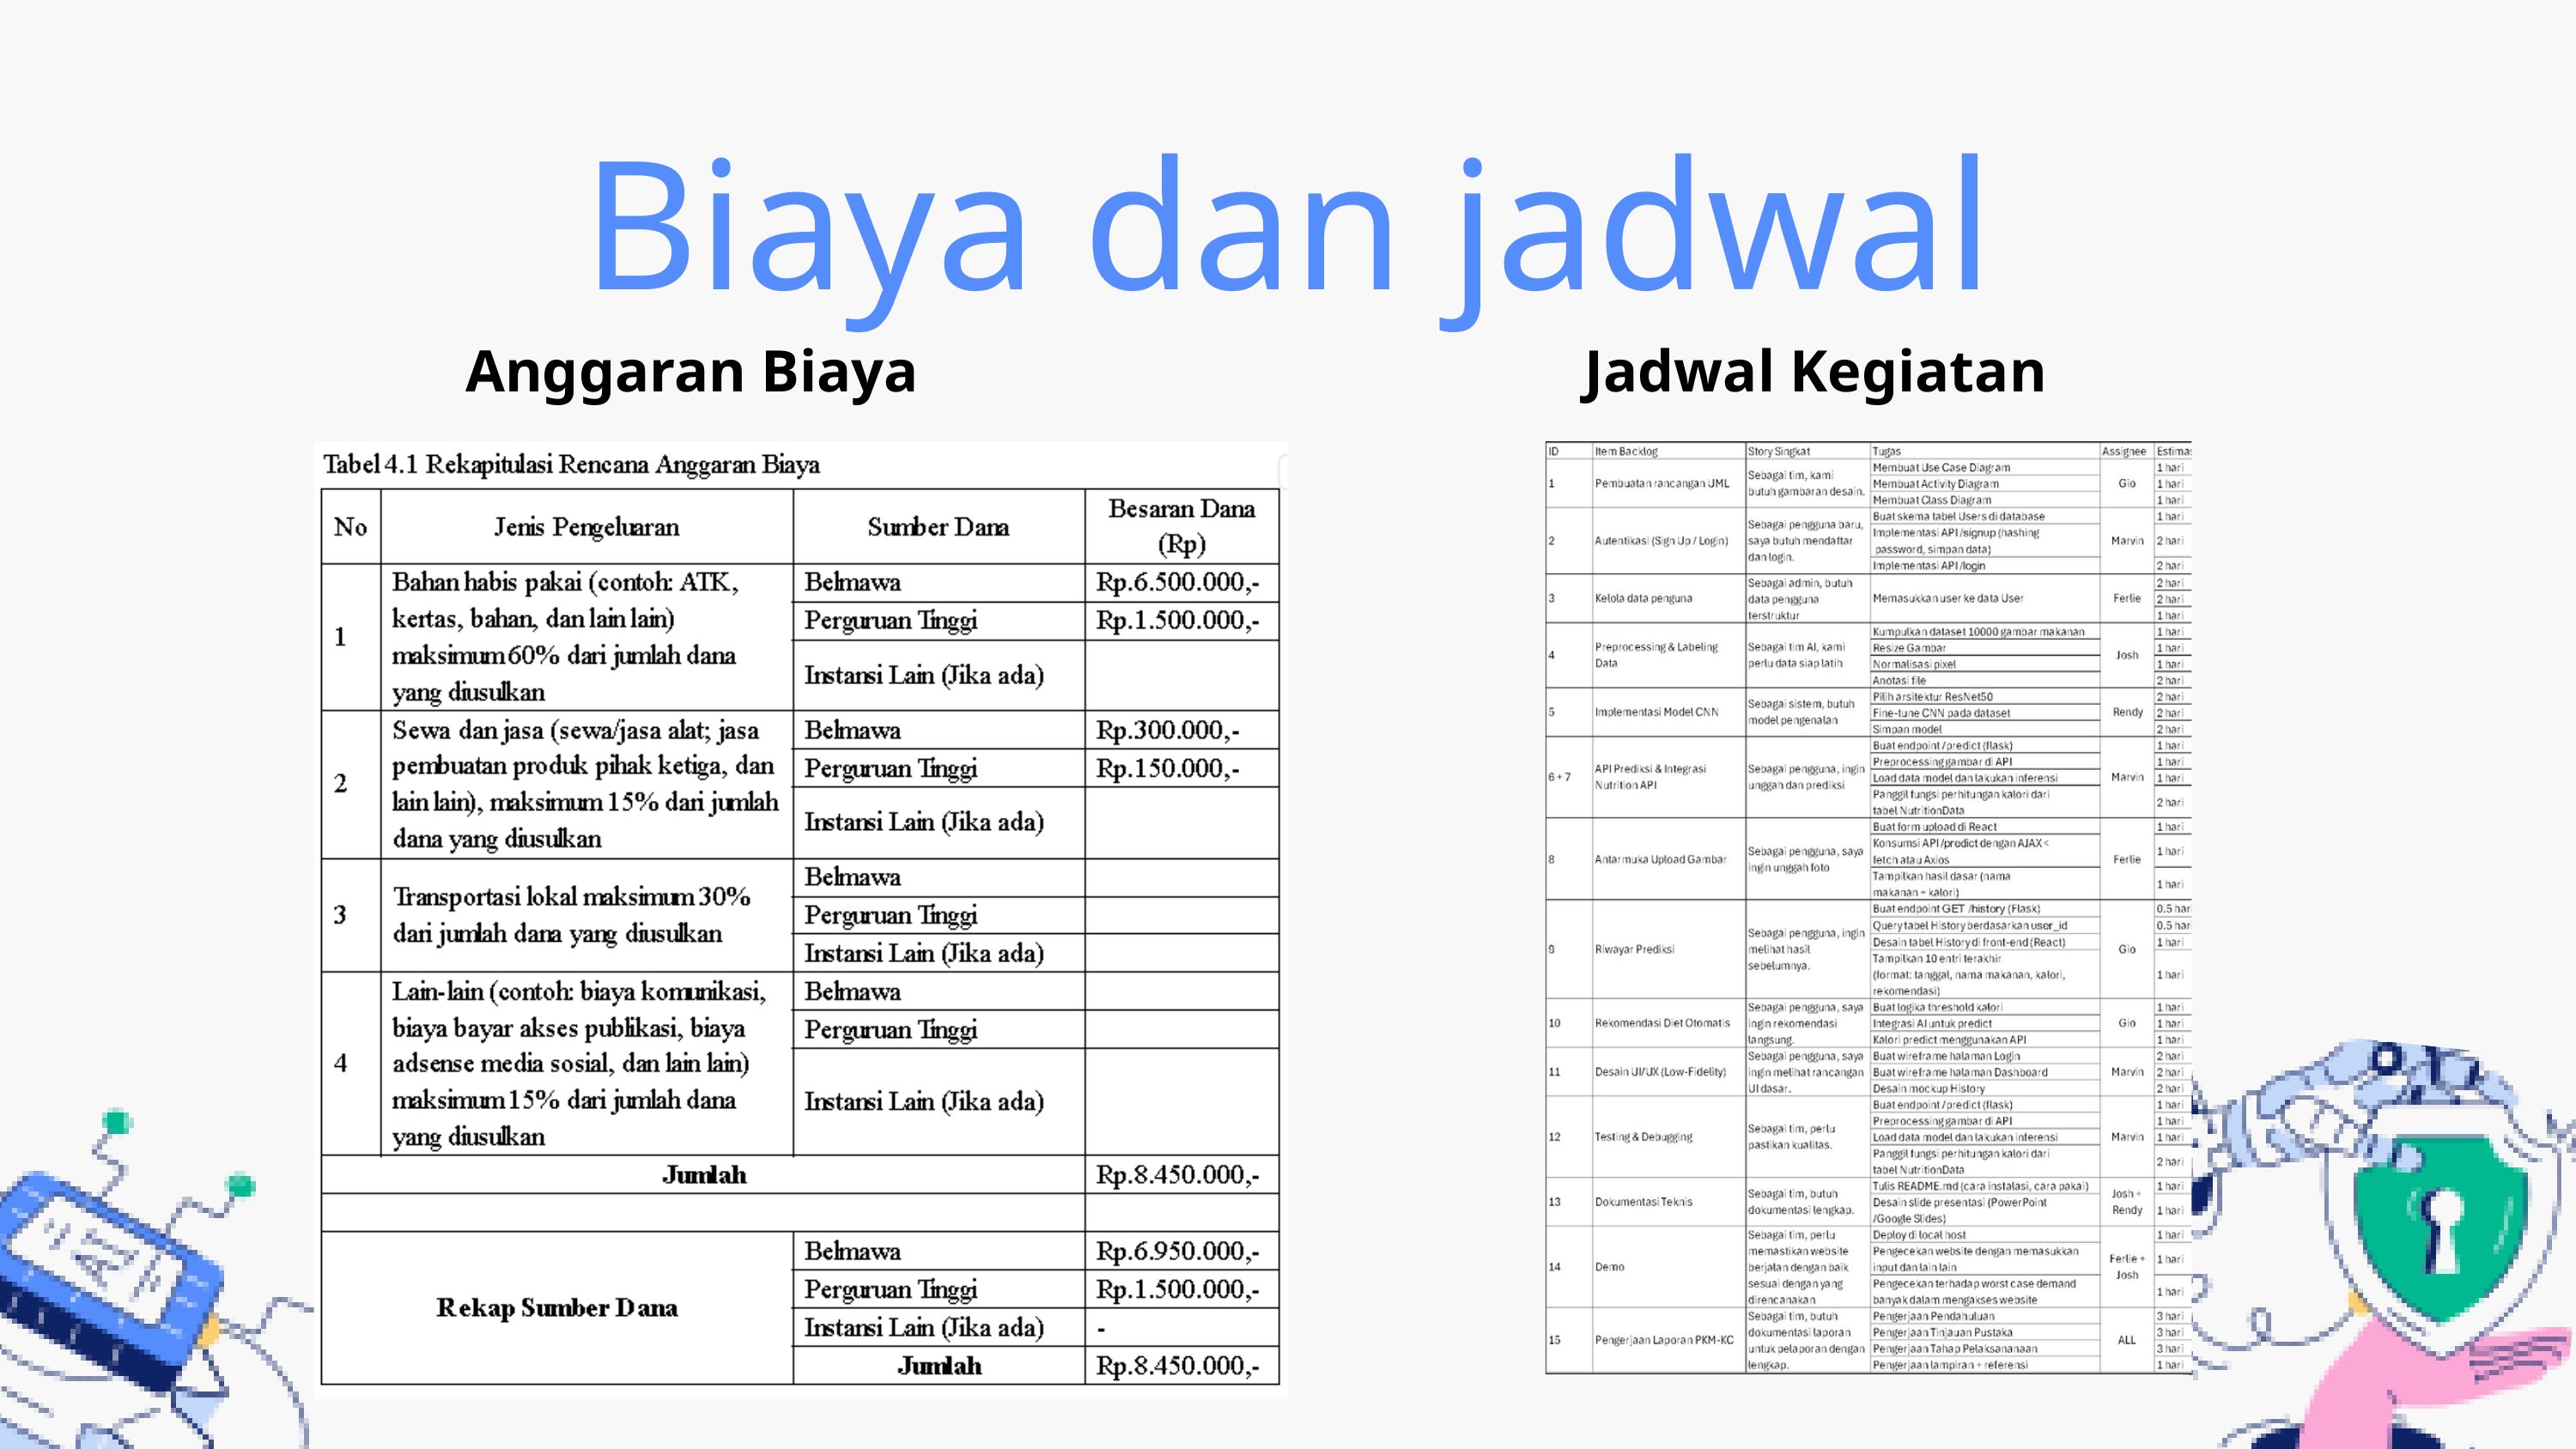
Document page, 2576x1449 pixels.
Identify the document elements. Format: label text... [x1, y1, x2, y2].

text_box Biaya dan jadwal [144, 134, 2432, 326]
text_box [313, 441, 1289, 1399]
text_box [2121, 1021, 2576, 1449]
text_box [222, 697, 405, 880]
text_box [0, 1092, 357, 1449]
text_box [1545, 441, 2192, 1374]
text_box Anggaran Biaya Jadwal Kegiatan [313, 323, 2576, 404]
